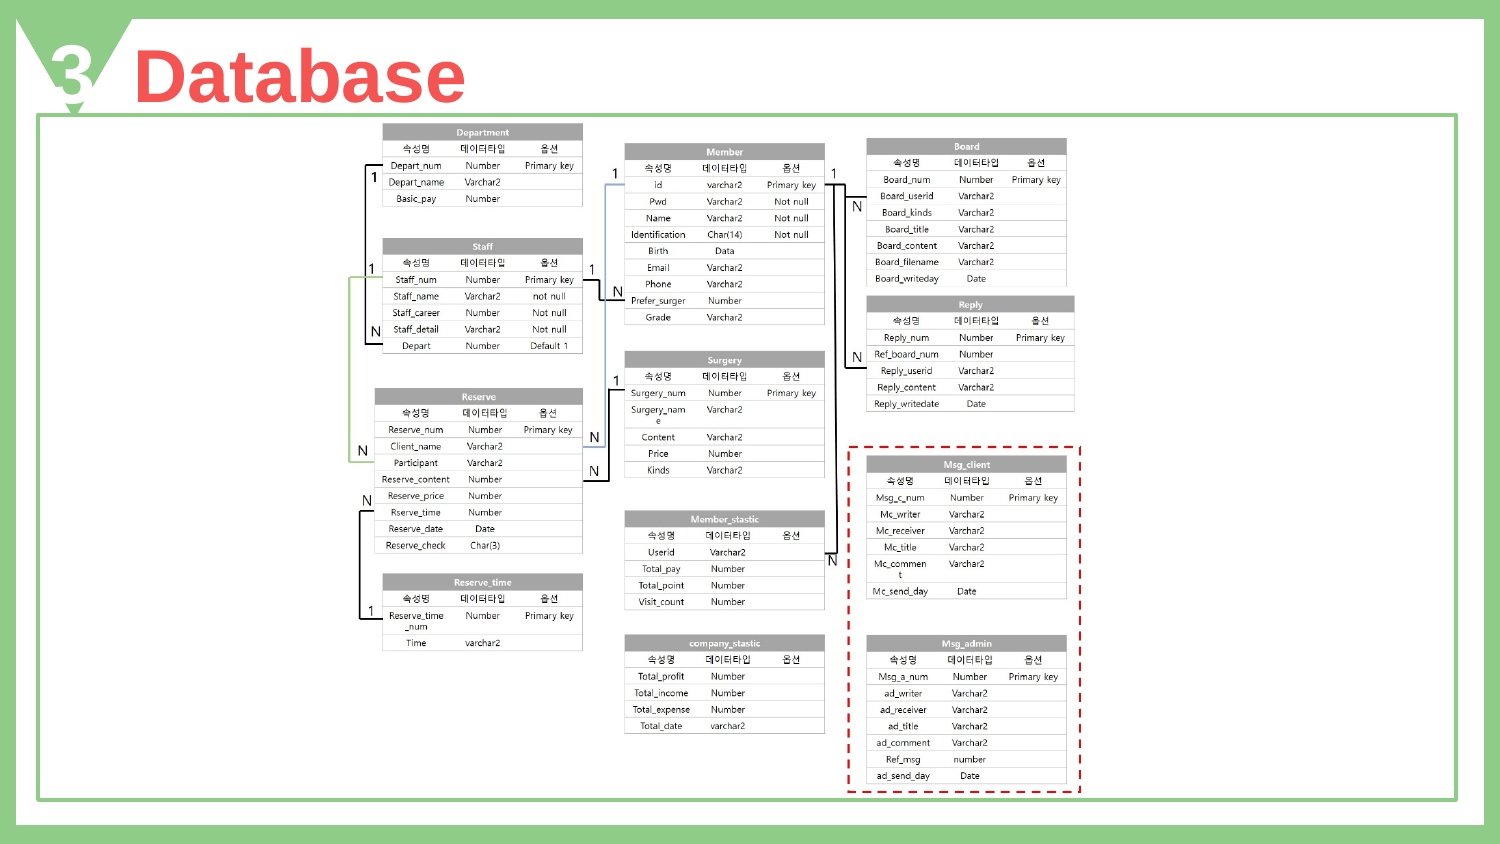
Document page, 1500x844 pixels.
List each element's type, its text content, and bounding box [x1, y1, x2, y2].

text_box Database [118, 20, 483, 126]
text_box 3 [34, 12, 111, 128]
picture [348, 123, 1081, 793]
